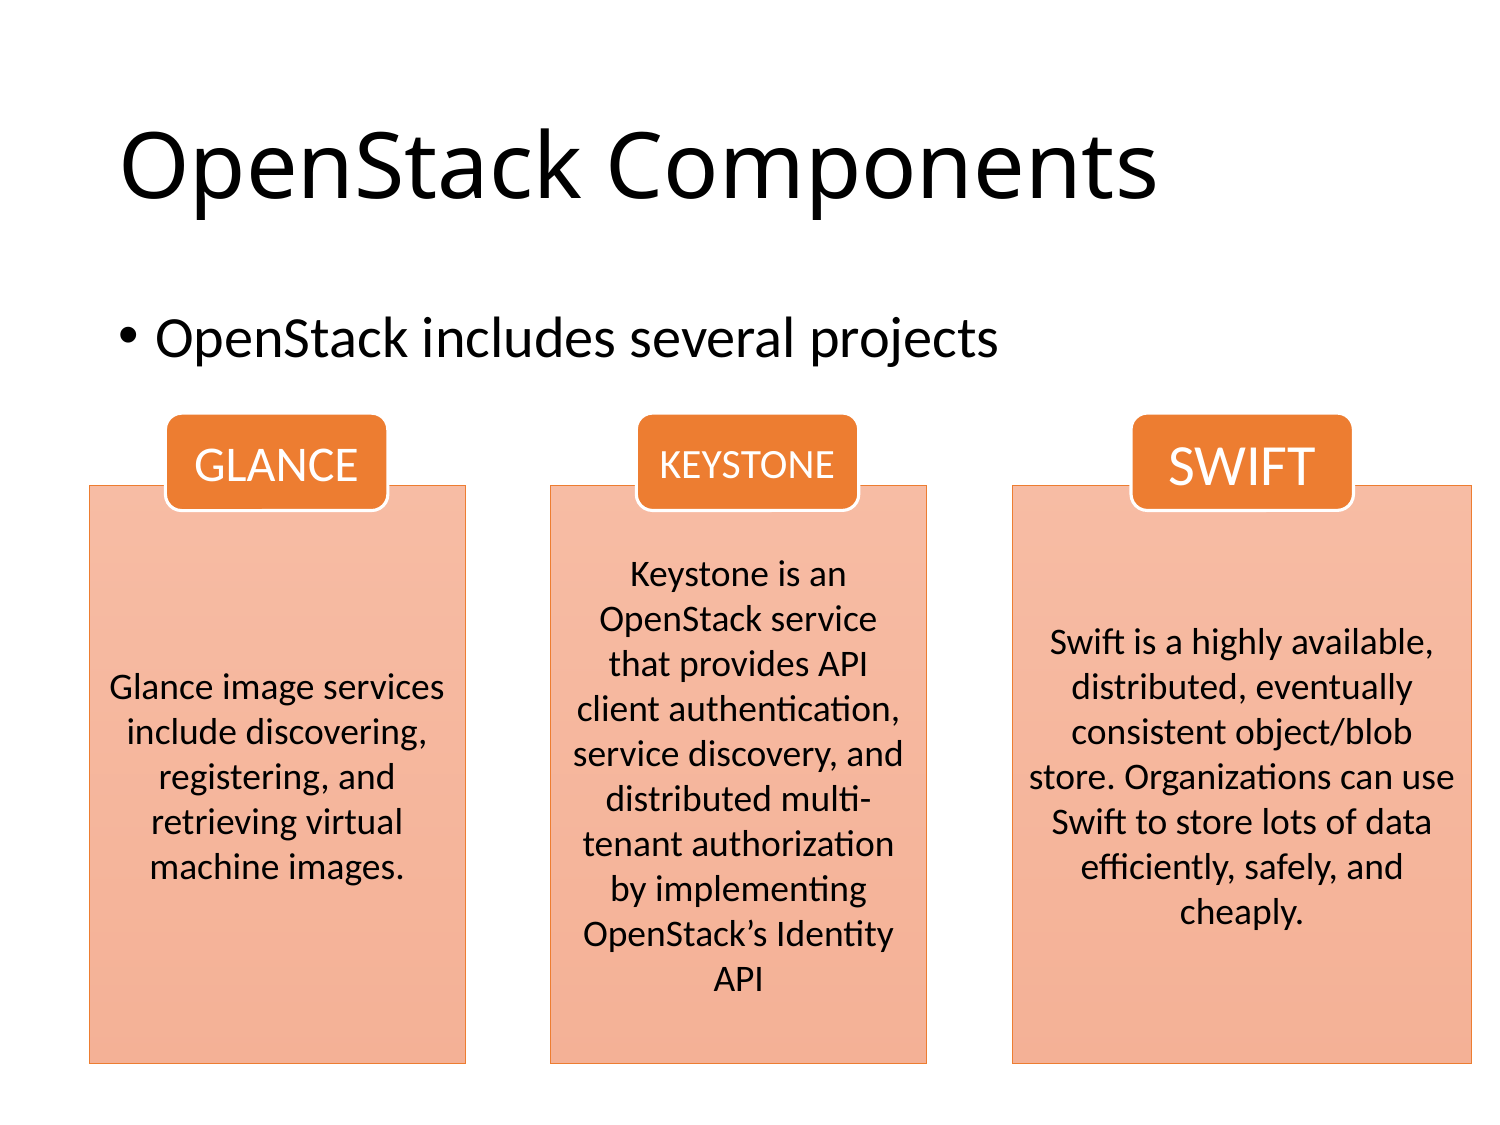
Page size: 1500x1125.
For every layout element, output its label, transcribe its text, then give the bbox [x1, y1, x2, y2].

text_box Swift is a highly available, distributed, eventually consistent object/blob store. Organizations can use Swift to store lots of data efficiently, safely, and cheaply. [1012, 485, 1472, 1064]
text_box GLANCE [163, 411, 390, 513]
text_box Keystone is an OpenStack service that provides API client authentication, service discovery, and distributed multi-tenant authorization by implementing OpenStack’s Identity API [550, 485, 927, 1064]
text_box SWIFT [1129, 411, 1356, 513]
title OpenStack Components [103, 59, 1397, 278]
text_box Glance image services include discovering, registering, and retrieving virtual machine images. [89, 485, 466, 1064]
text_box KEYSTONE [634, 411, 861, 513]
list OpenStack includes several projects [103, 299, 1397, 423]
